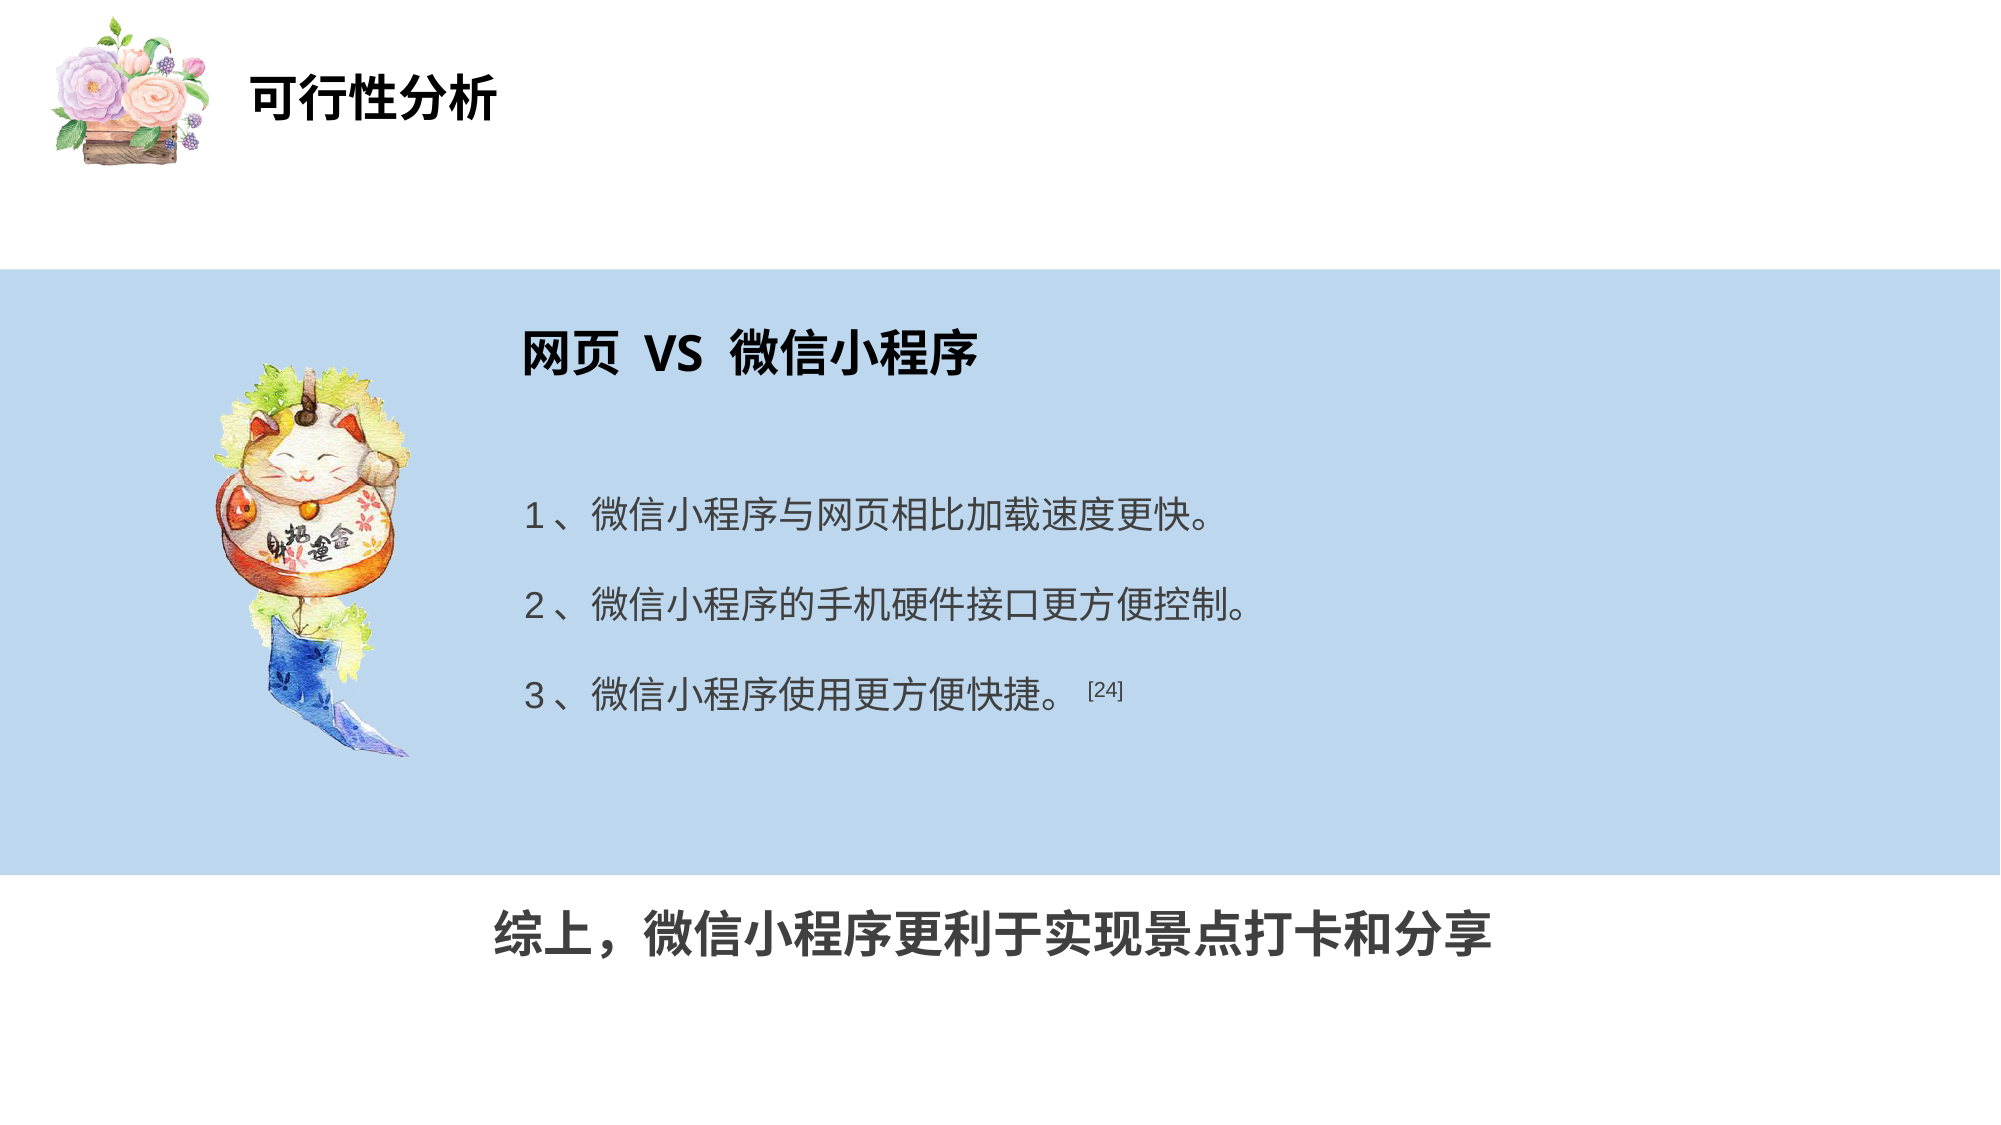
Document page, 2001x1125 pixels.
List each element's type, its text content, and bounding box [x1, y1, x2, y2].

text_box 综上，微信小程序更利于实现景点打卡和分享 [410, 895, 1577, 970]
picture [206, 355, 419, 765]
text_box 1、微信小程序与网页相比加载速度更快。 2、微信小程序的手机硬件接口更方便控制。 3、微信小程序使用更方便快捷。[24] [509, 438, 1286, 784]
picture [31, 0, 232, 201]
text_box 可行性分析 [233, 58, 611, 134]
text_box [0, 268, 2000, 876]
text_box 网页 VS 微信小程序 [506, 313, 995, 389]
